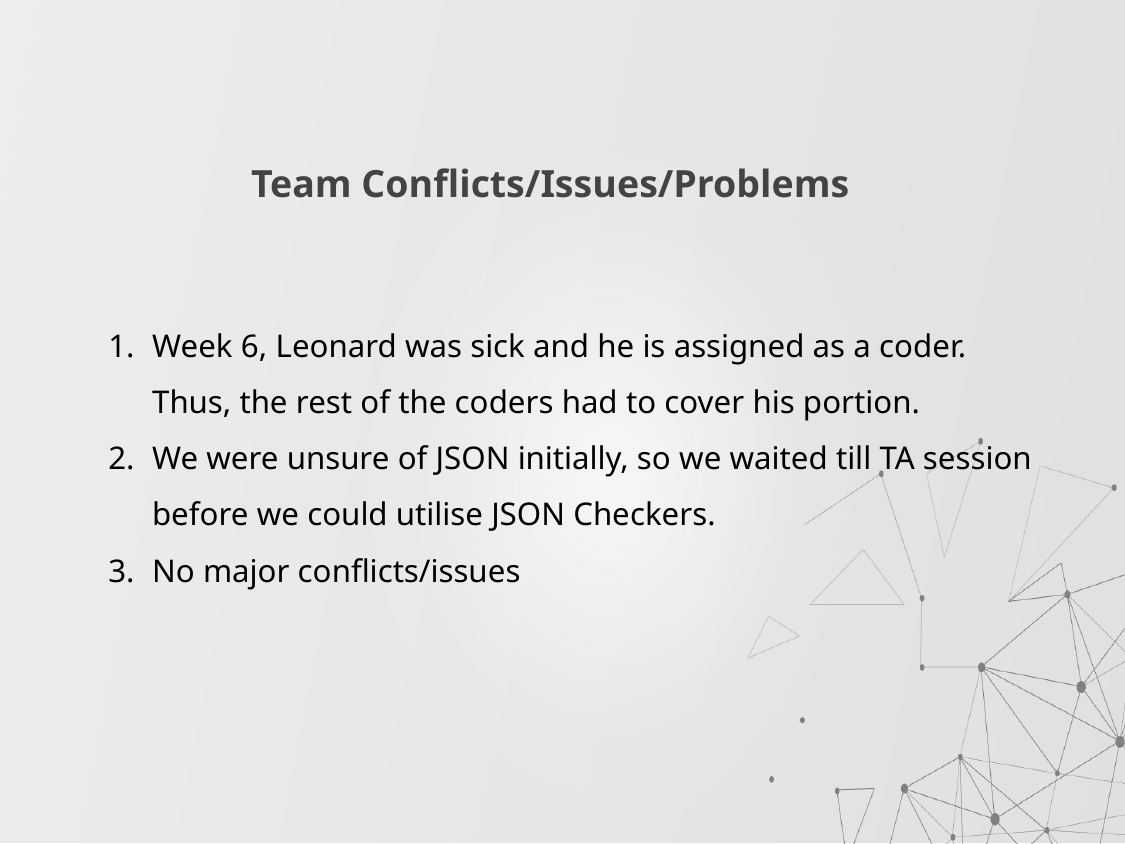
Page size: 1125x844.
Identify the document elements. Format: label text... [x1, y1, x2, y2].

picture [0, 0, 1125, 844]
title Team Conflicts/Issues/Problems [229, 148, 872, 266]
list Week 6, Leonard was sick and he is assigned as a coder. Thus, the rest of the coders had to cover his portion. We were unsure of JSON initially, so we waited till TA session before we could utilise JSON Checkers. No major conflicts/issues [84, 296, 1055, 662]
